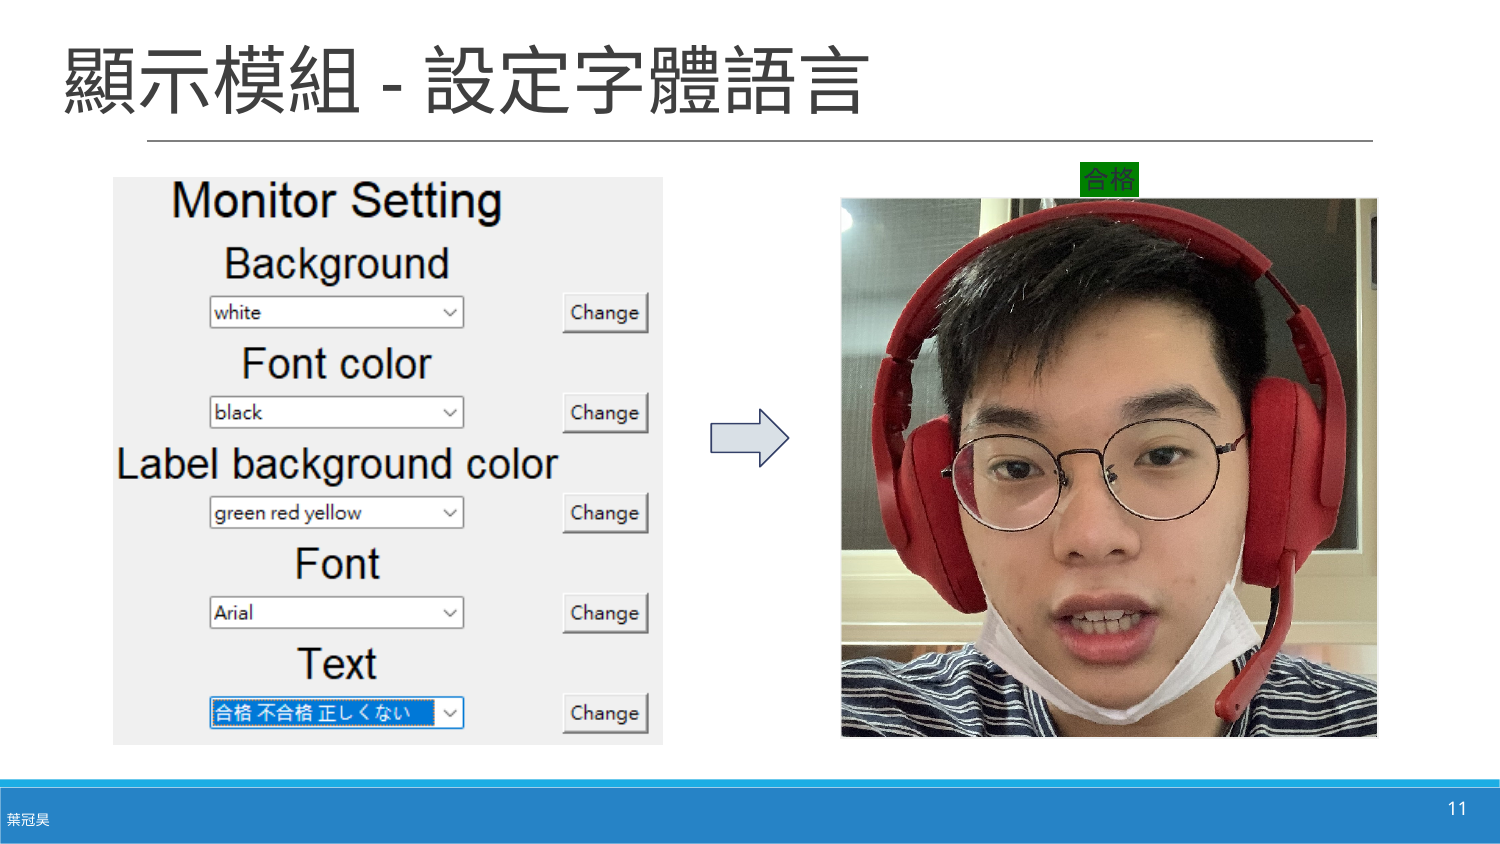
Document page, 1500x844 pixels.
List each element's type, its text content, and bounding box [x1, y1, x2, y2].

slide_number 11 [1389, 777, 1480, 842]
title 顯示模組-設定字體語言 [51, 35, 1449, 130]
list 葉冠昊 [6, 796, 236, 834]
picture [112, 177, 664, 746]
picture [836, 158, 1388, 746]
text_box [711, 409, 789, 467]
